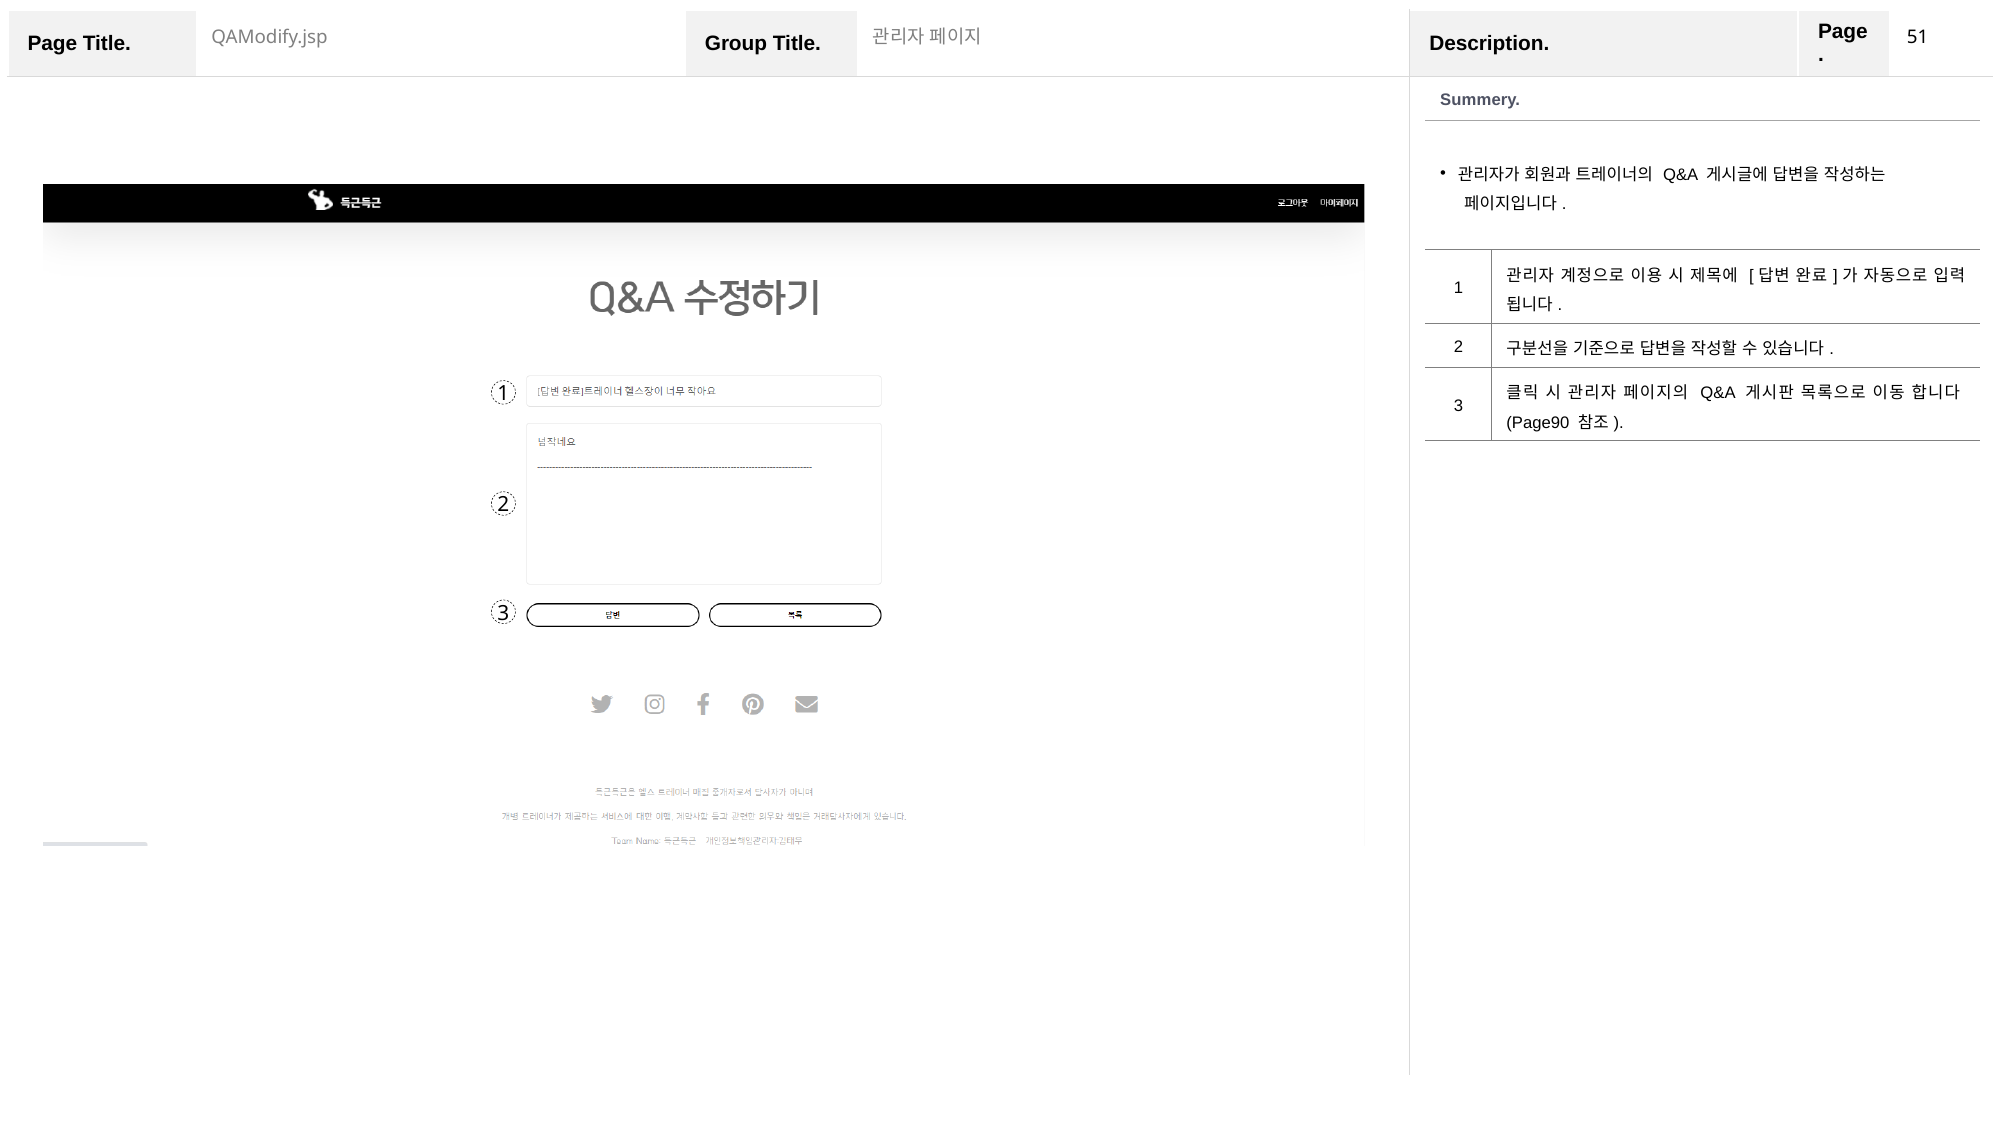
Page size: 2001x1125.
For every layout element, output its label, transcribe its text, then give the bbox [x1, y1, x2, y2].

picture [42, 184, 1365, 847]
table_cell 관리자가 회원과 트레이너의 Q&A 게시글에 답변을 작성하는 페이지입니다. [1425, 121, 1980, 249]
table_cell 관리자 계정으로 이용 시 제목에 [답변 완료]가 자동으로 입력 됩니다. [1492, 250, 1980, 323]
table_cell 3 [1425, 368, 1491, 440]
table_cell 구분선을 기준으로 답변을 작성할 수 있습니다. [1492, 324, 1980, 367]
table_cell 2 [1425, 324, 1491, 367]
text_box 51 [1892, 17, 2000, 58]
table_cell 클릭 시 관리자 페이지의 Q&A 게시판 목록으로 이동 합니다(Page90 참조). [1492, 368, 1980, 440]
table_header Summery. [1425, 78, 1980, 120]
table_cell 1 [1425, 250, 1491, 323]
list 관리자 페이지 [858, 18, 1405, 55]
list QAModify.jsp [196, 18, 684, 55]
